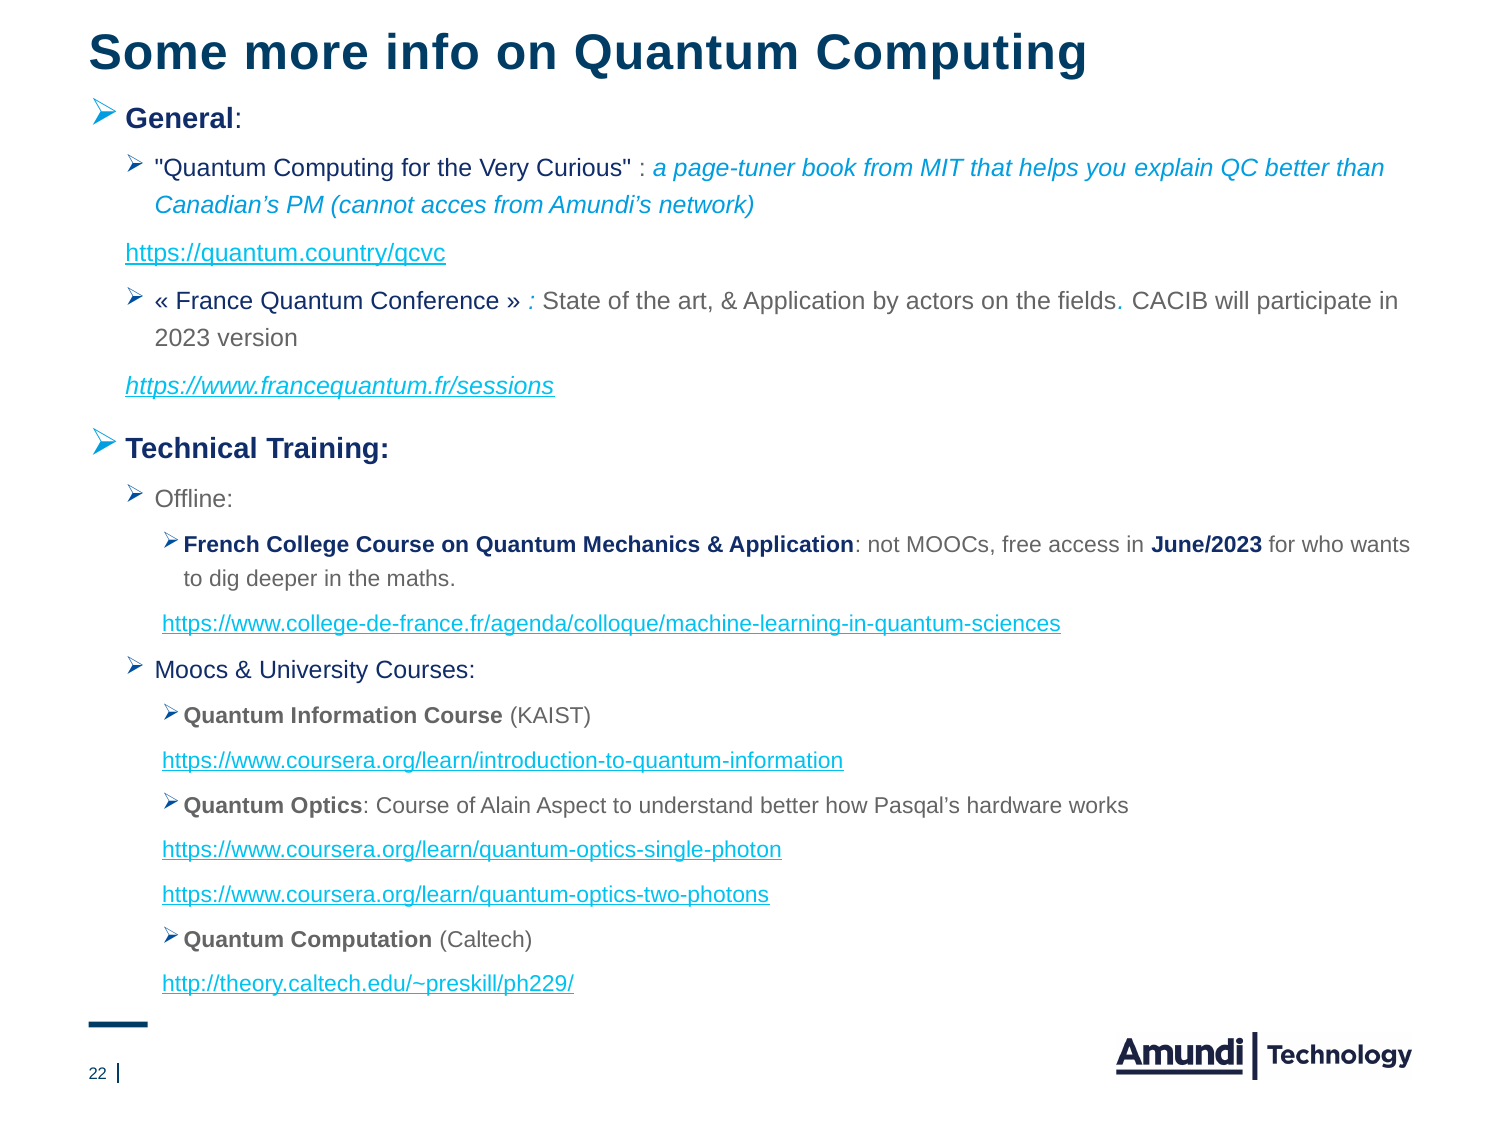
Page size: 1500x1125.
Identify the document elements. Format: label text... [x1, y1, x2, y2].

title Some more info on Quantum Computing [88, 26, 1412, 90]
picture [1116, 1032, 1412, 1080]
slide_number 22 [88, 1062, 119, 1093]
list General: "Quantum Computing for the Very Curious" : a page-tuner book from MIT that helps you explain QC better than Canadian’s PM (cannot acces from Amundi’s network) https://quantum.country/qcvc « France Quantum Conference » : State of the art, & Application by actors on the fields. CACIB will participate in 2023 version https://www.francequantum.fr/sessions Technical Training: Offline: French College Course on Quantum Mechanics & Application: not MOOCs, free access in June/2023 for who wants to dig deeper in the maths. https://www.college-de-france.fr/agenda/colloque/machine-learning-in-quantum-sciences Moocs & University Courses: Quantum Information Course (KAIST) https://www.coursera.org/learn/introduction-to-quantum-information Quantum Optics: Course of Alain Aspect to understand better how Pasqal’s hardware works https://www.coursera.org/learn/quantum-optics-single-photon https://www.coursera.org/learn/quantum-optics-two-photons Quantum Computation (Caltech) http://theory.caltech.edu/~preskill/ph229/ [88, 90, 1412, 1004]
